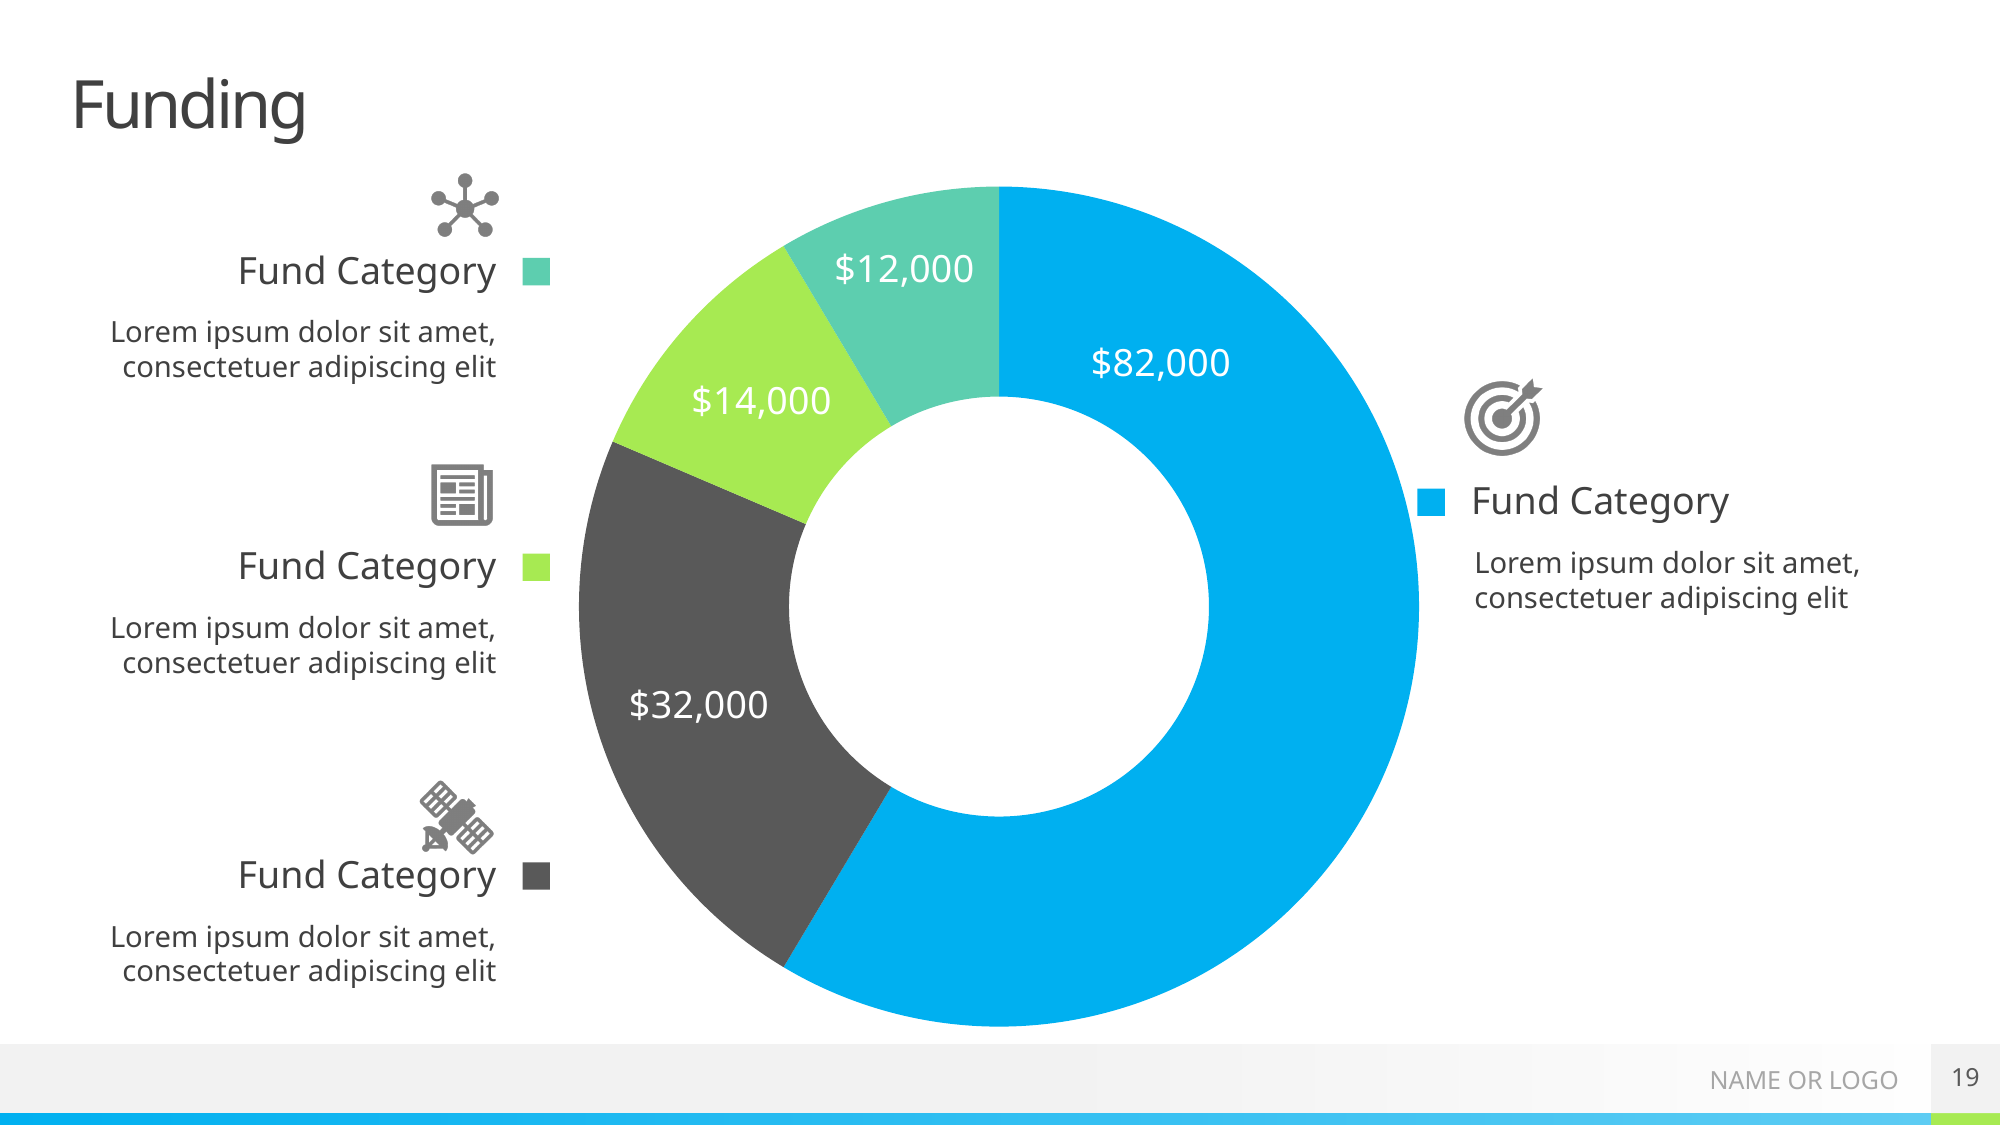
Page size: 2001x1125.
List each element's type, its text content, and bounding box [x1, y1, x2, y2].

chart [512, 169, 1488, 1045]
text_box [1417, 370, 1867, 693]
slide_number 19 [1931, 1044, 2000, 1114]
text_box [104, 777, 512, 1036]
title Funding [70, 70, 1932, 142]
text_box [104, 162, 551, 431]
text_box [104, 452, 512, 727]
